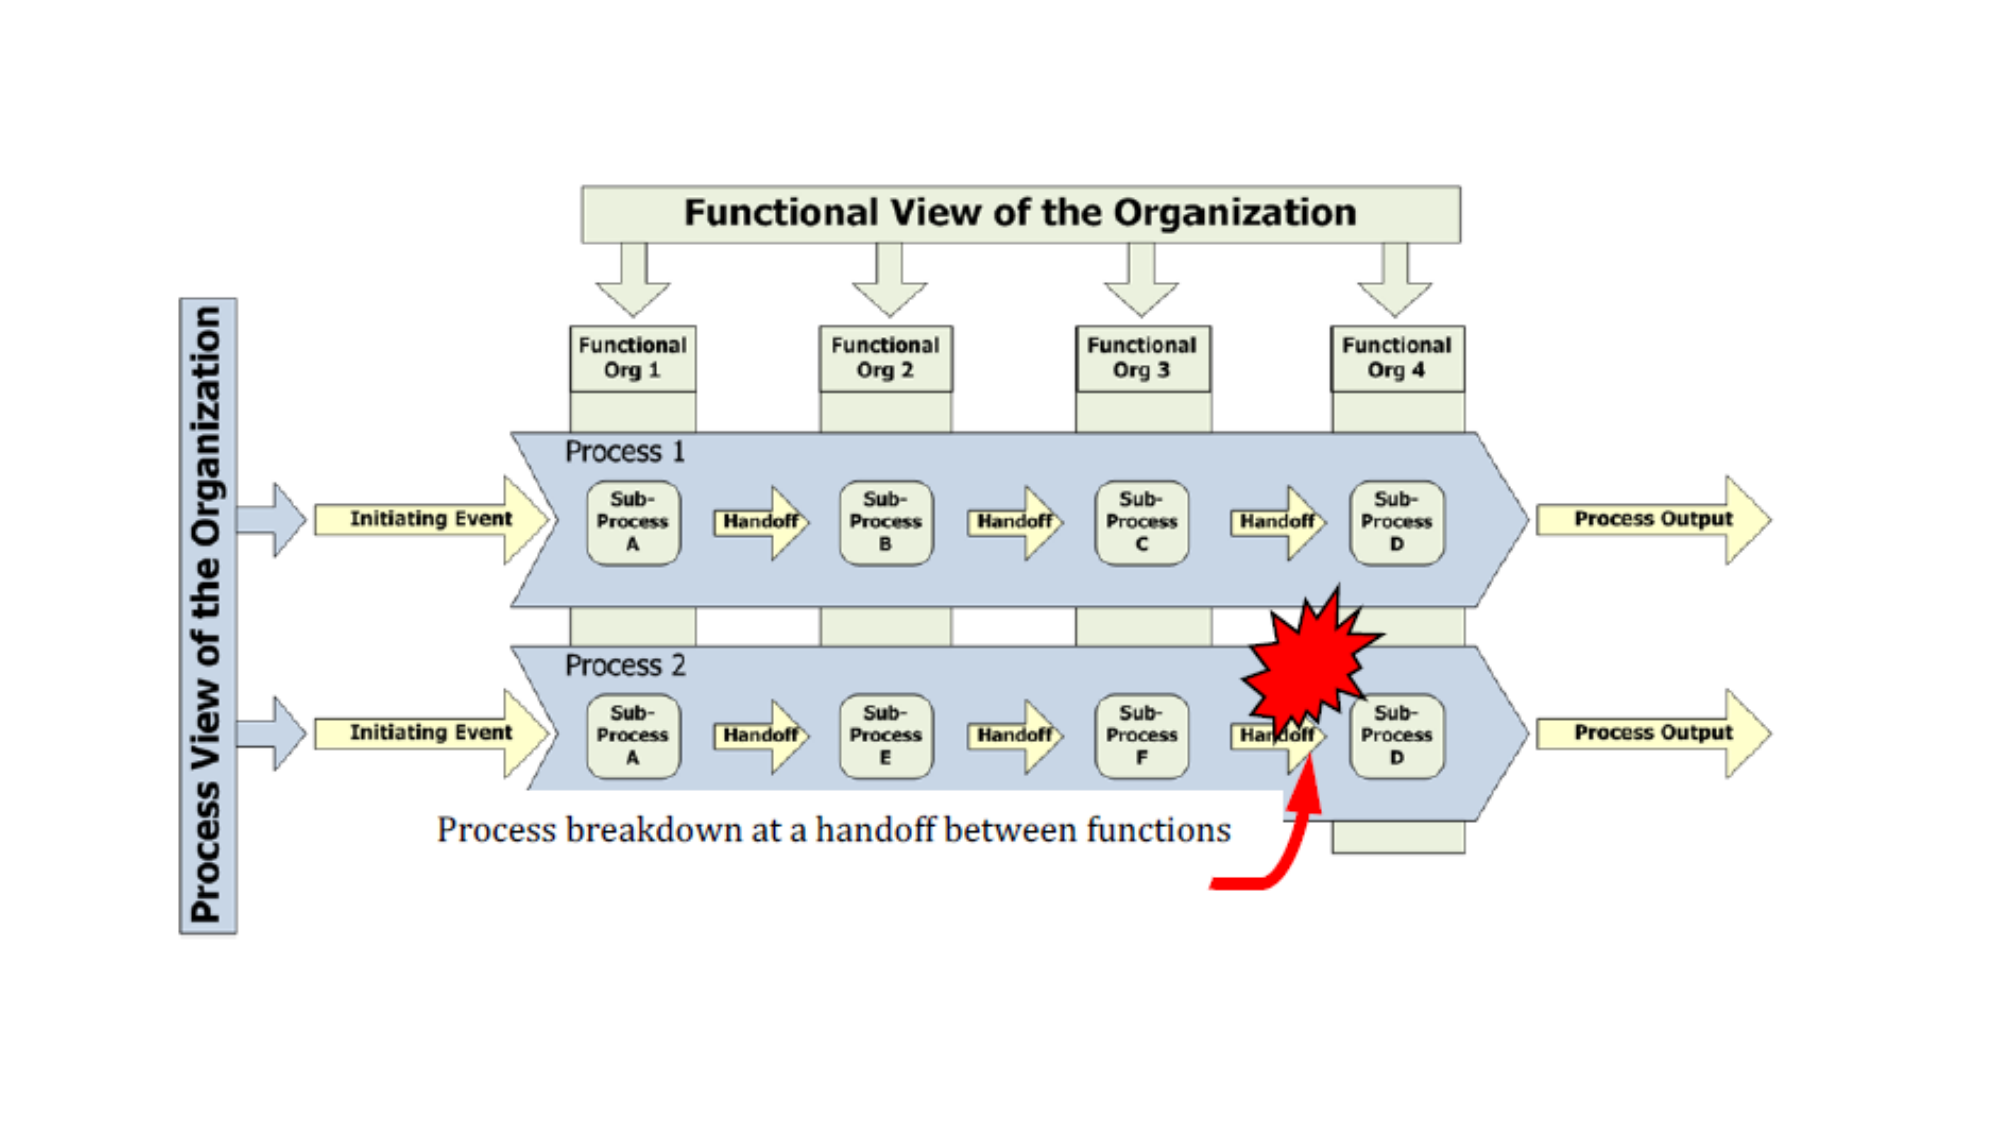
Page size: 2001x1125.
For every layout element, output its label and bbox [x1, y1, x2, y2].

picture [73, 162, 1887, 963]
